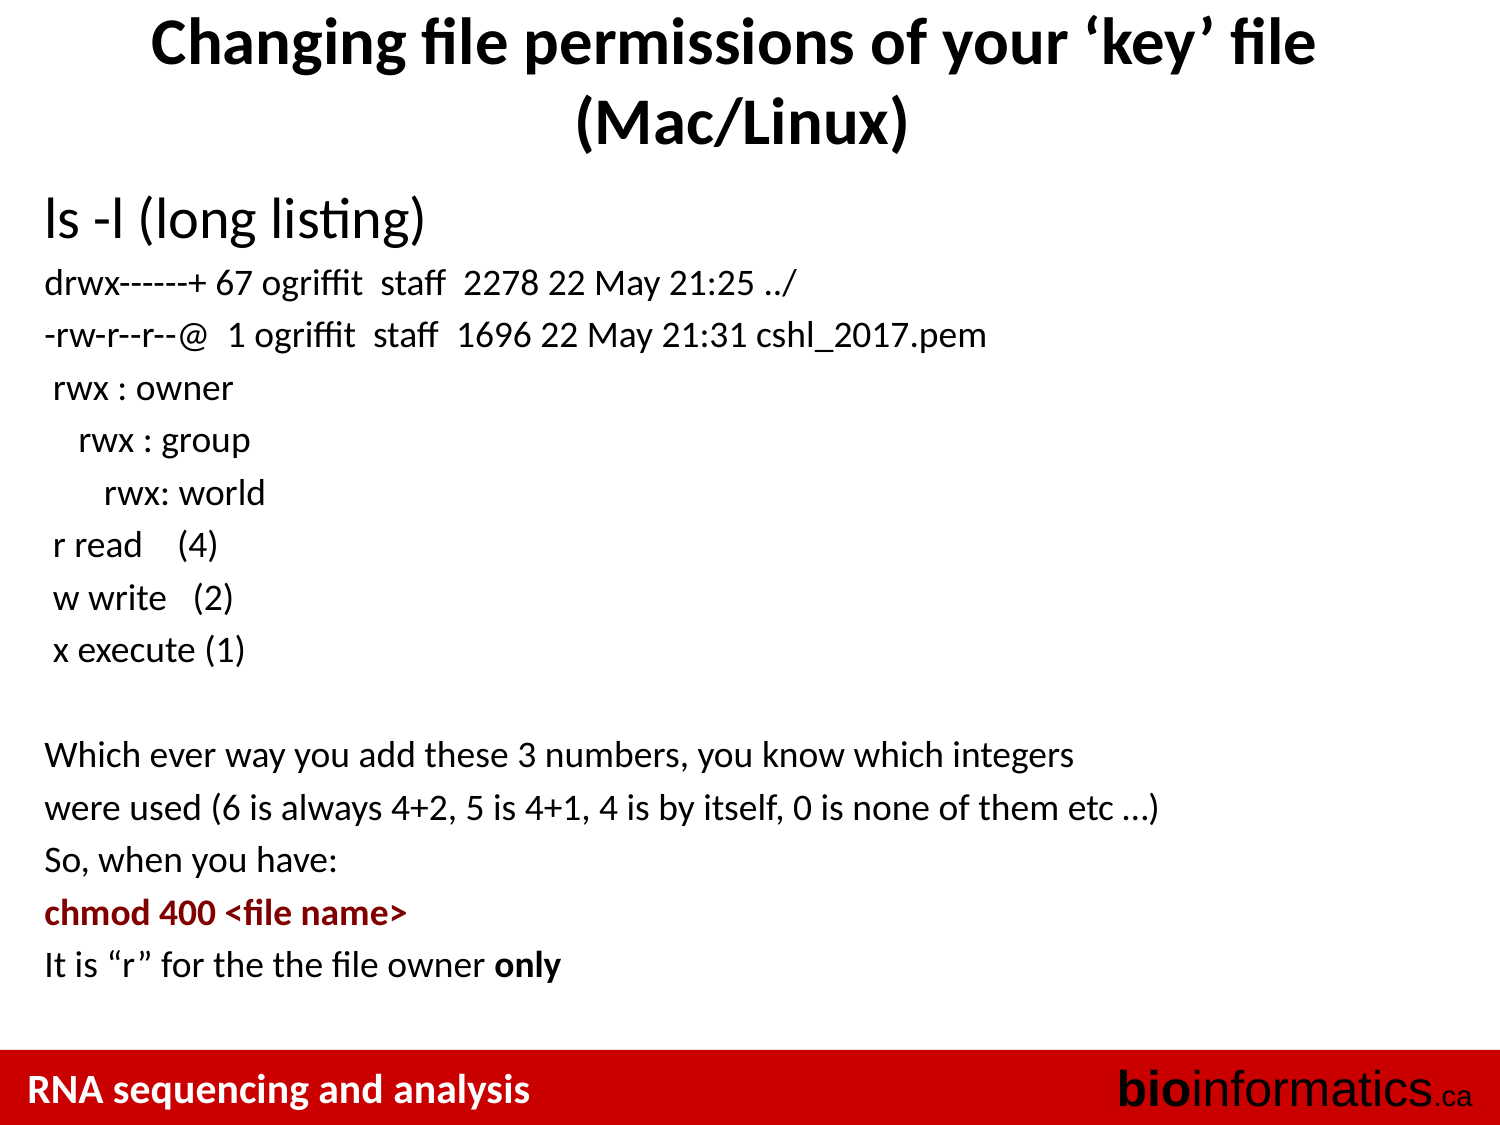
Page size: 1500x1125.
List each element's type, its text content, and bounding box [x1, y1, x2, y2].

title Changing file permissions of your ‘key’ file (Mac/Linux) [17, 7, 1468, 149]
list ls -l (long listing) drwx------+ 67 ogriffit staff 2278 22 May 21:25 ../ -rw-r--r--@ 1 ogriffit staff 1696 22 May 21:31 cshl_2017.pem rwx : owner rwx : group rwx: world r read (4) w write (2) x execute (1) Which ever way you add these 3 numbers, you know which integers were used (6 is always 4+2, 5 is 4+1, 4 is by itself, 0 is none of them etc …) So, when you have: chmod 400 <file name> It is “r” for the the file owner only [29, 172, 1480, 1024]
